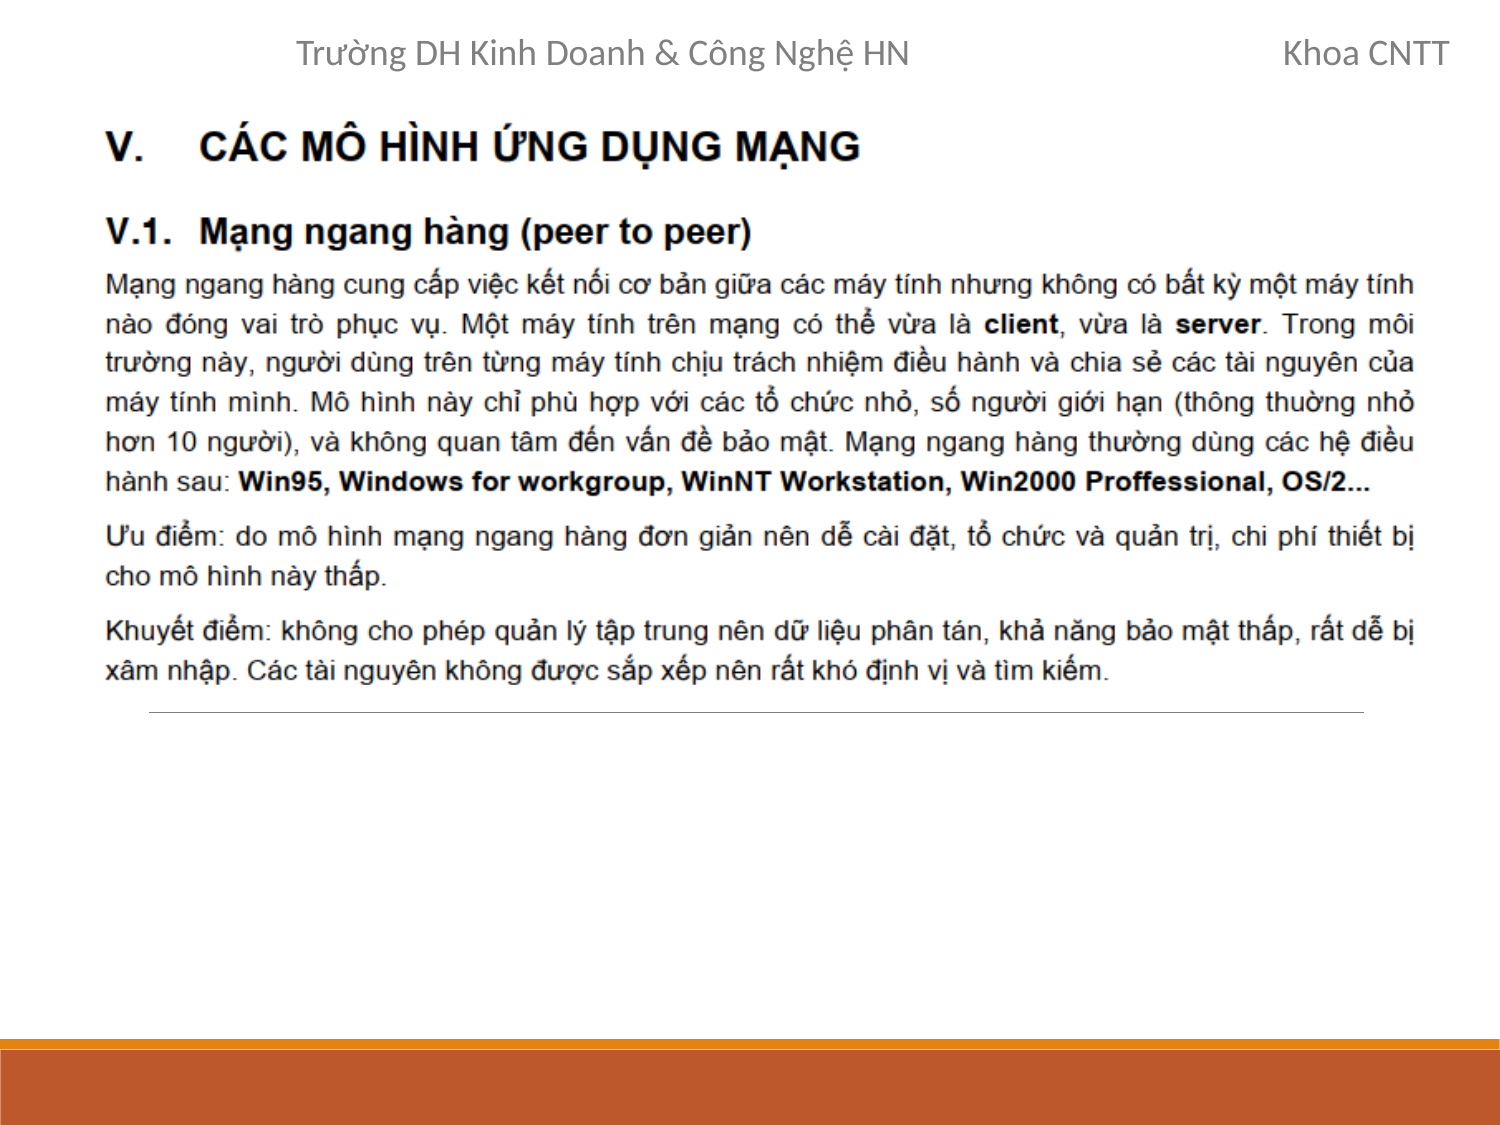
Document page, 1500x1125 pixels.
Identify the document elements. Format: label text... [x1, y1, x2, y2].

text_box Trường DH Kinh Doanh & Công Nghệ HN Khoa CNTT [281, 20, 1478, 81]
picture [90, 118, 1433, 685]
